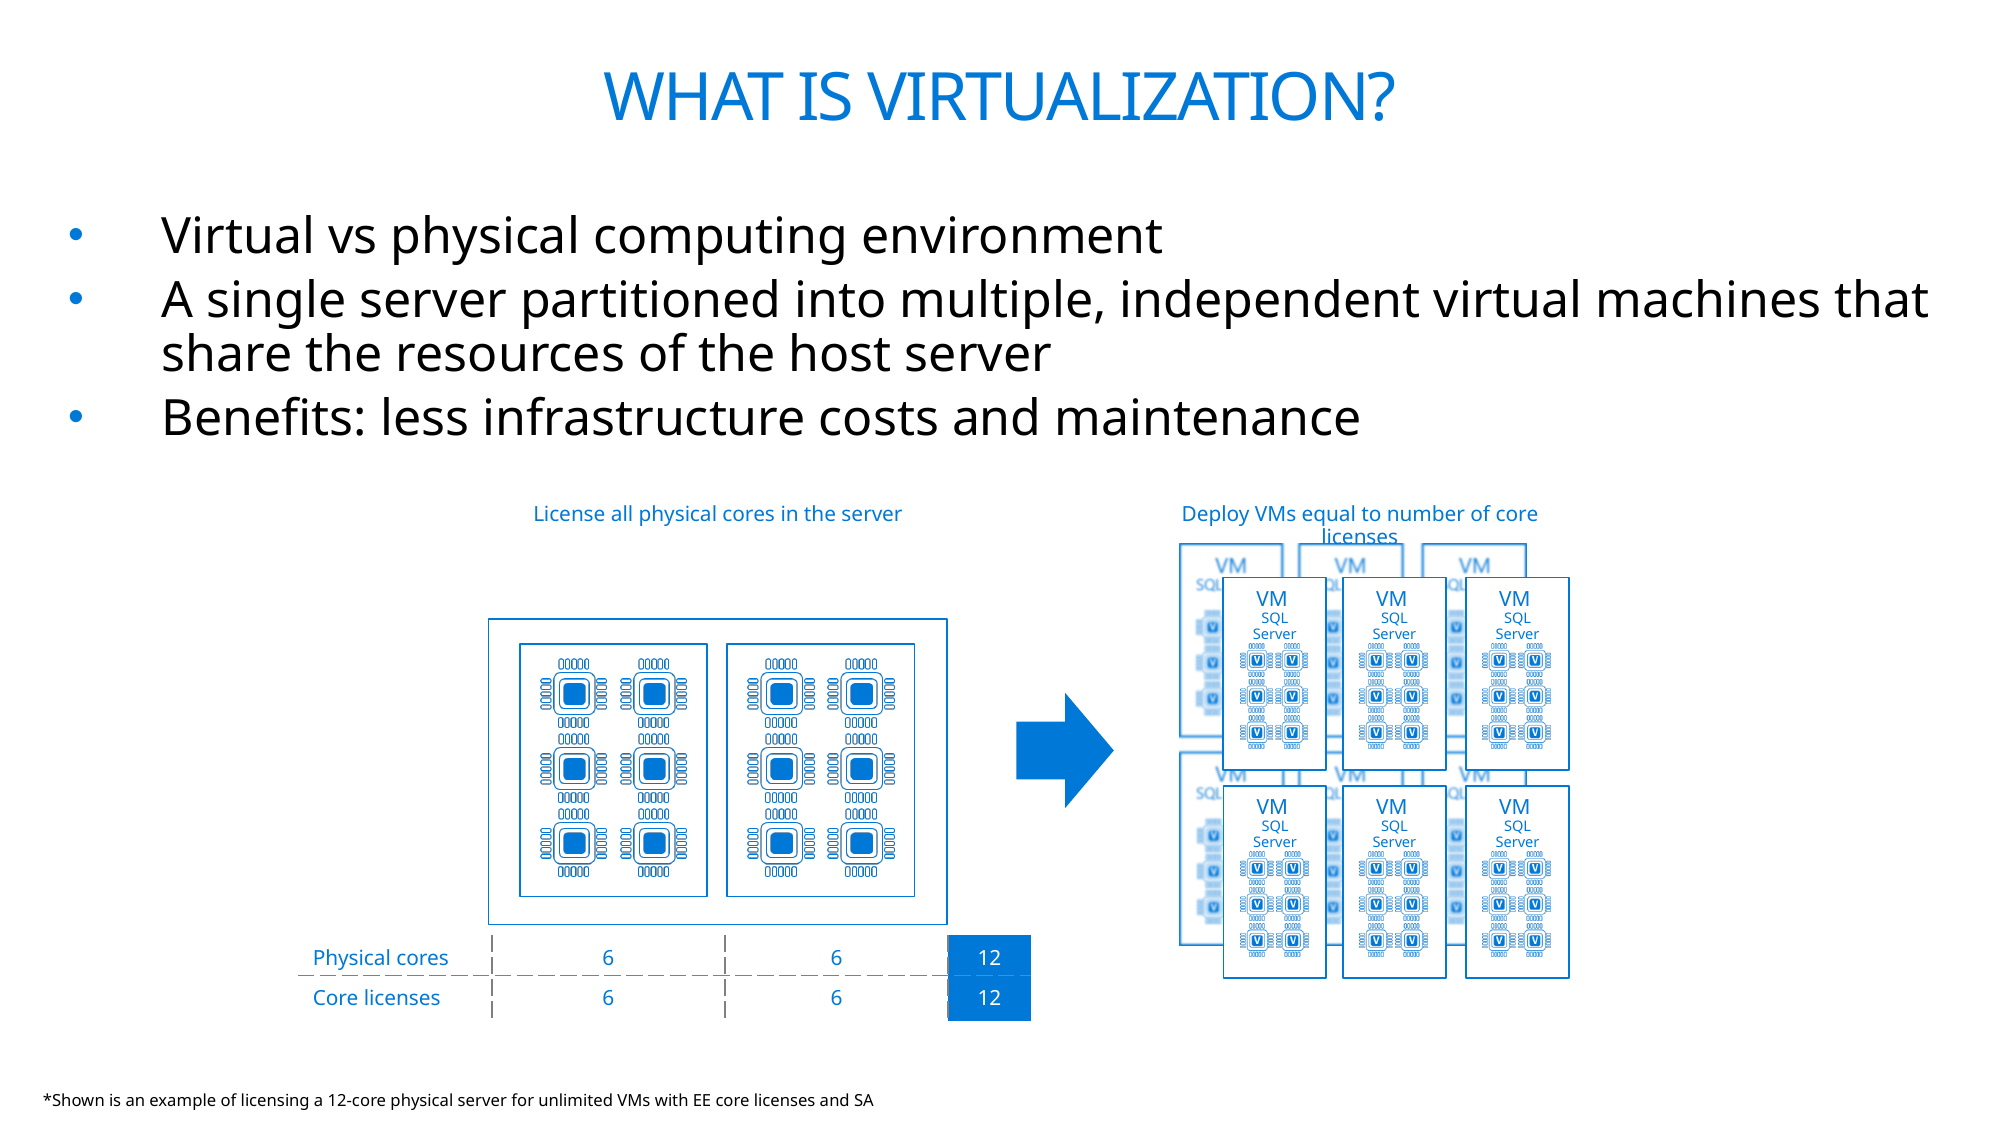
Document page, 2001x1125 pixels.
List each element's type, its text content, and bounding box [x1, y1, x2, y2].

text_box *Shown is an example of licensing a 12-core physical server for unlimited VMs with EE core licenses and SA [27, 1084, 1073, 1118]
picture [539, 807, 608, 878]
picture [747, 733, 815, 803]
table_cell Core licenses [298, 976, 492, 1021]
title What is virtualization? [44, 47, 1957, 196]
text_box [1015, 692, 1115, 809]
table_cell 6 [492, 976, 725, 1021]
picture [619, 807, 688, 878]
text_box [488, 618, 948, 925]
picture [539, 658, 608, 728]
text_box Deploy VMs equal to number of core licenses [1130, 496, 1590, 557]
picture [827, 733, 895, 803]
picture [539, 733, 608, 803]
table_header 12 [948, 935, 1031, 976]
table_cell 6 [725, 976, 948, 1021]
table_cell 12 [948, 976, 1031, 1021]
picture [619, 733, 688, 803]
text_box License all physical cores in the server [488, 496, 948, 534]
picture [747, 658, 815, 728]
picture [1179, 542, 1527, 946]
picture [827, 807, 895, 878]
picture [619, 658, 688, 728]
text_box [1223, 577, 1570, 979]
picture [827, 658, 895, 728]
table_header 6 [725, 935, 948, 976]
picture [747, 807, 815, 878]
list Virtual vs physical computing environment A single server partitioned into multiple, independent virtual machines that share the resources of the host server Benefits: less infrastructure costs and maintenance [44, 195, 1956, 468]
table_header Physical cores [298, 935, 492, 976]
table_header 6 [492, 935, 725, 976]
